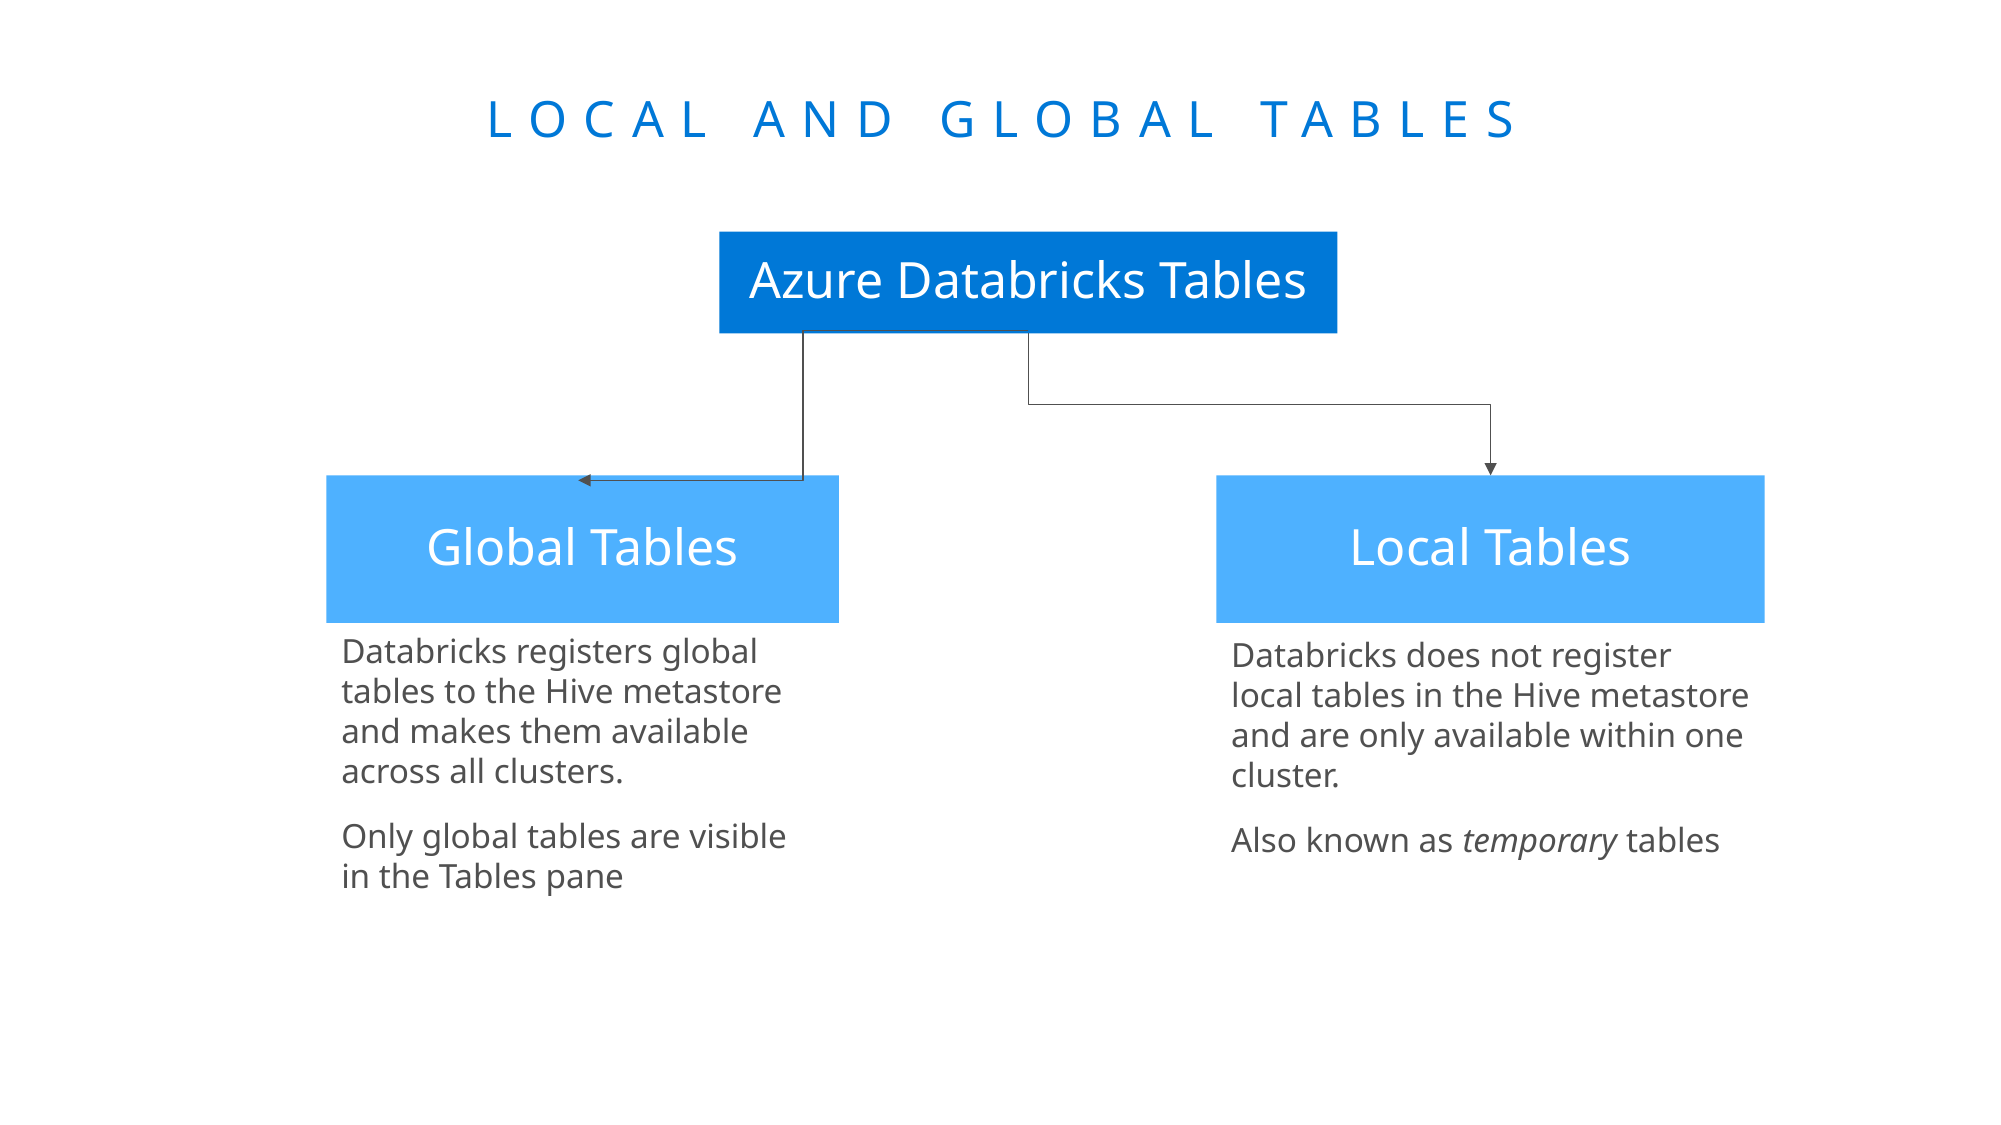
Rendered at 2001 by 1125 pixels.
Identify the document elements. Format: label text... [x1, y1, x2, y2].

title Local and Global Tables [44, 47, 1957, 196]
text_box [326, 231, 1768, 906]
